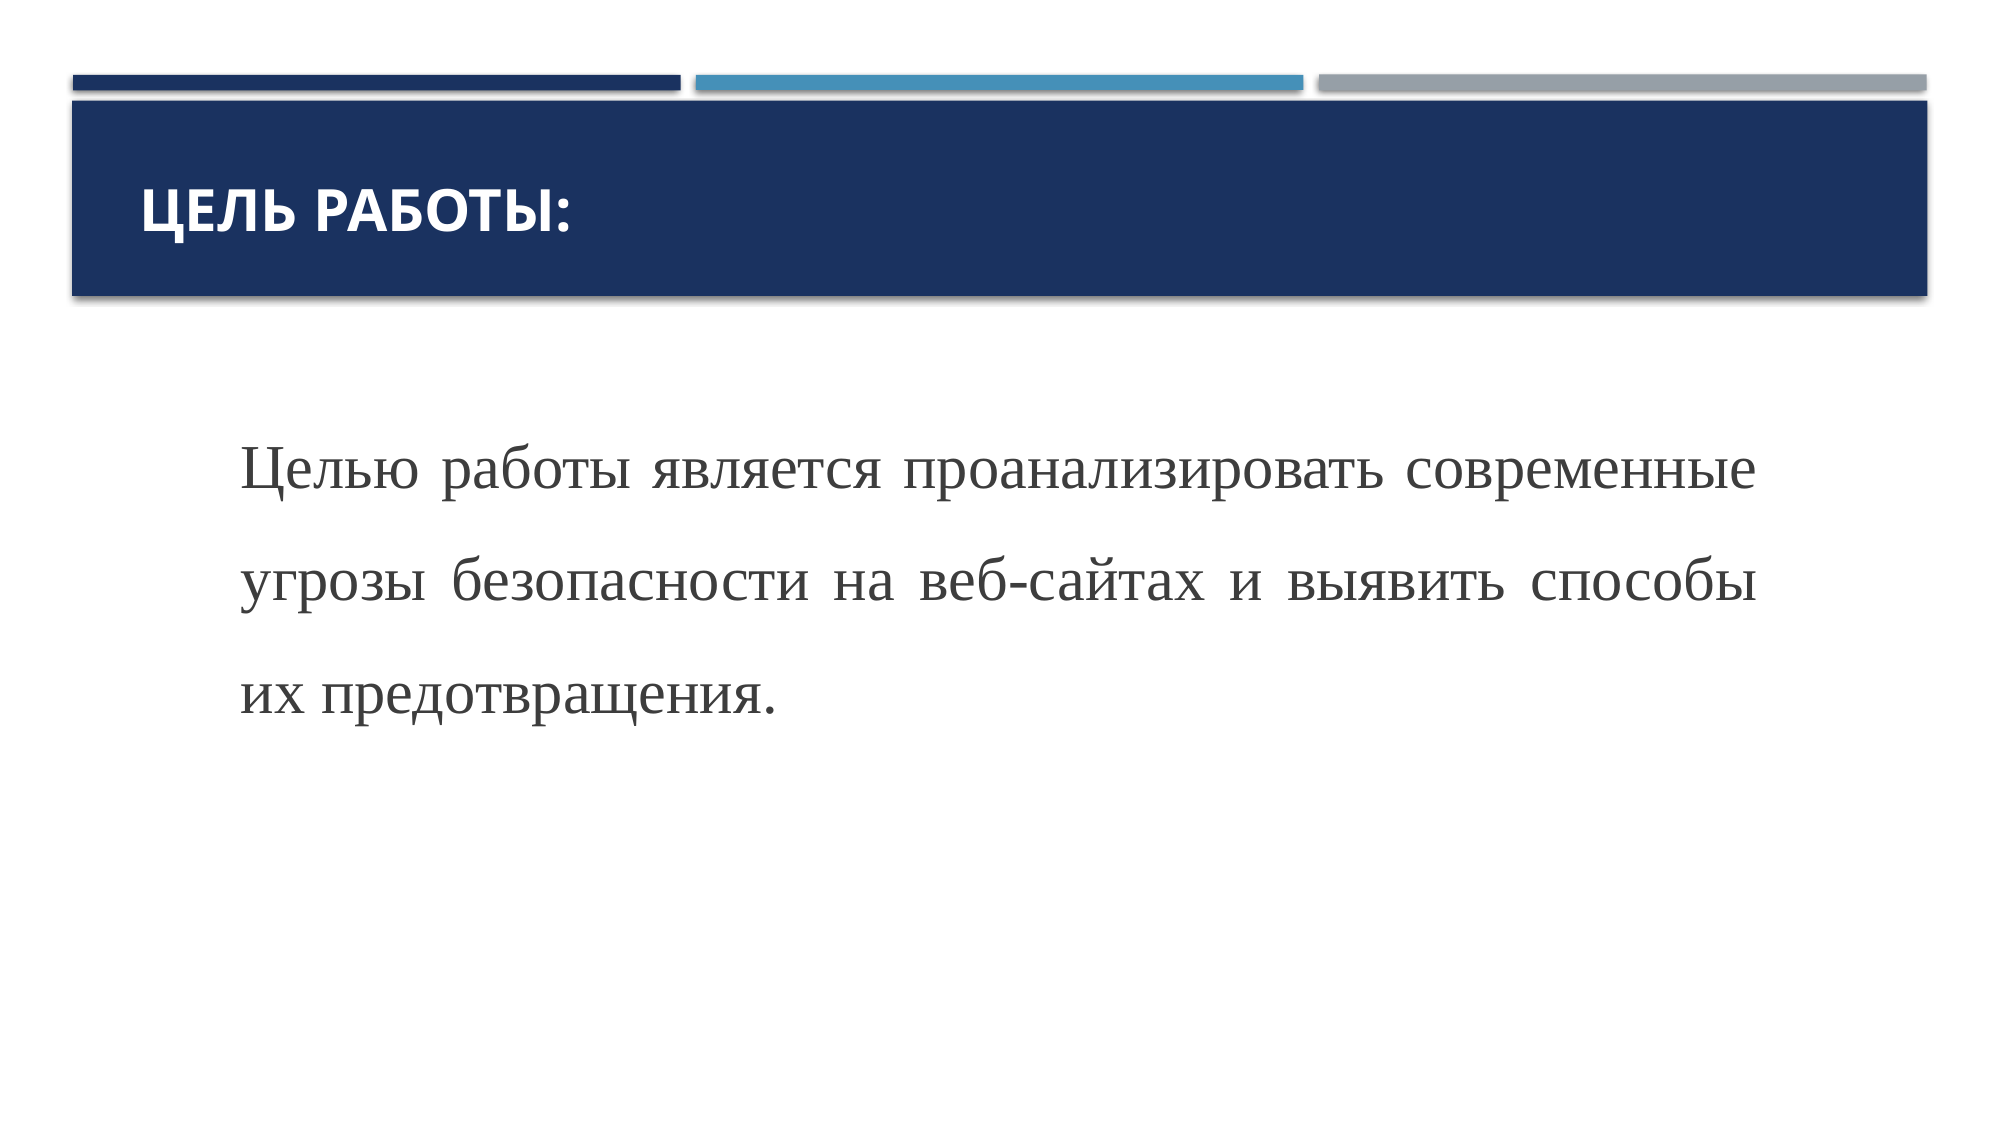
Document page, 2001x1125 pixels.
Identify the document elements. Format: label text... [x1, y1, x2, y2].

title Цель работы: [100, 153, 1069, 238]
list Целью работы является проанализировать современные угрозы безопасности на веб-сайтах и выявить способы их предотвращения. [223, 380, 1777, 809]
